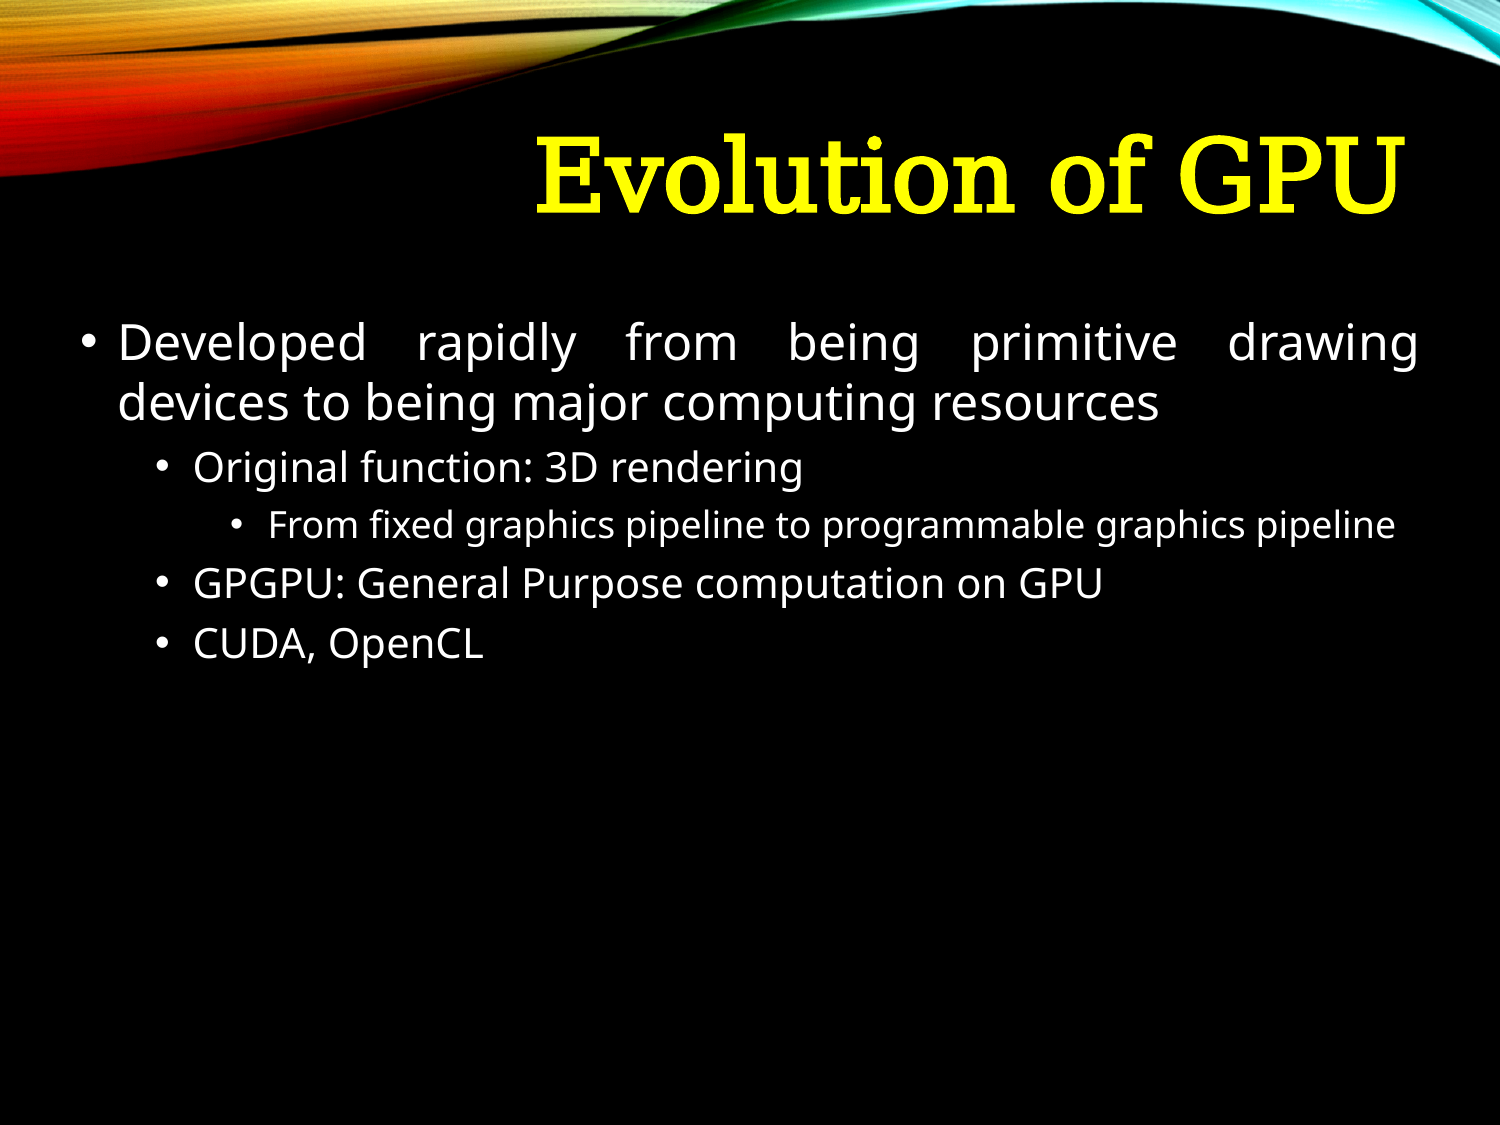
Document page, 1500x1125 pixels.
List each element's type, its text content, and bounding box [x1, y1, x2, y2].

picture [0, 0, 1500, 178]
list Developed rapidly from being primitive drawing devices to being major computing resources Original function: 3D rendering From fixed graphics pipeline to programmable graphics pipeline GPGPU: General Purpose computation on GPU CUDA, OpenCL [64, 302, 1436, 1083]
title Evolution of GPU [41, 90, 1424, 268]
